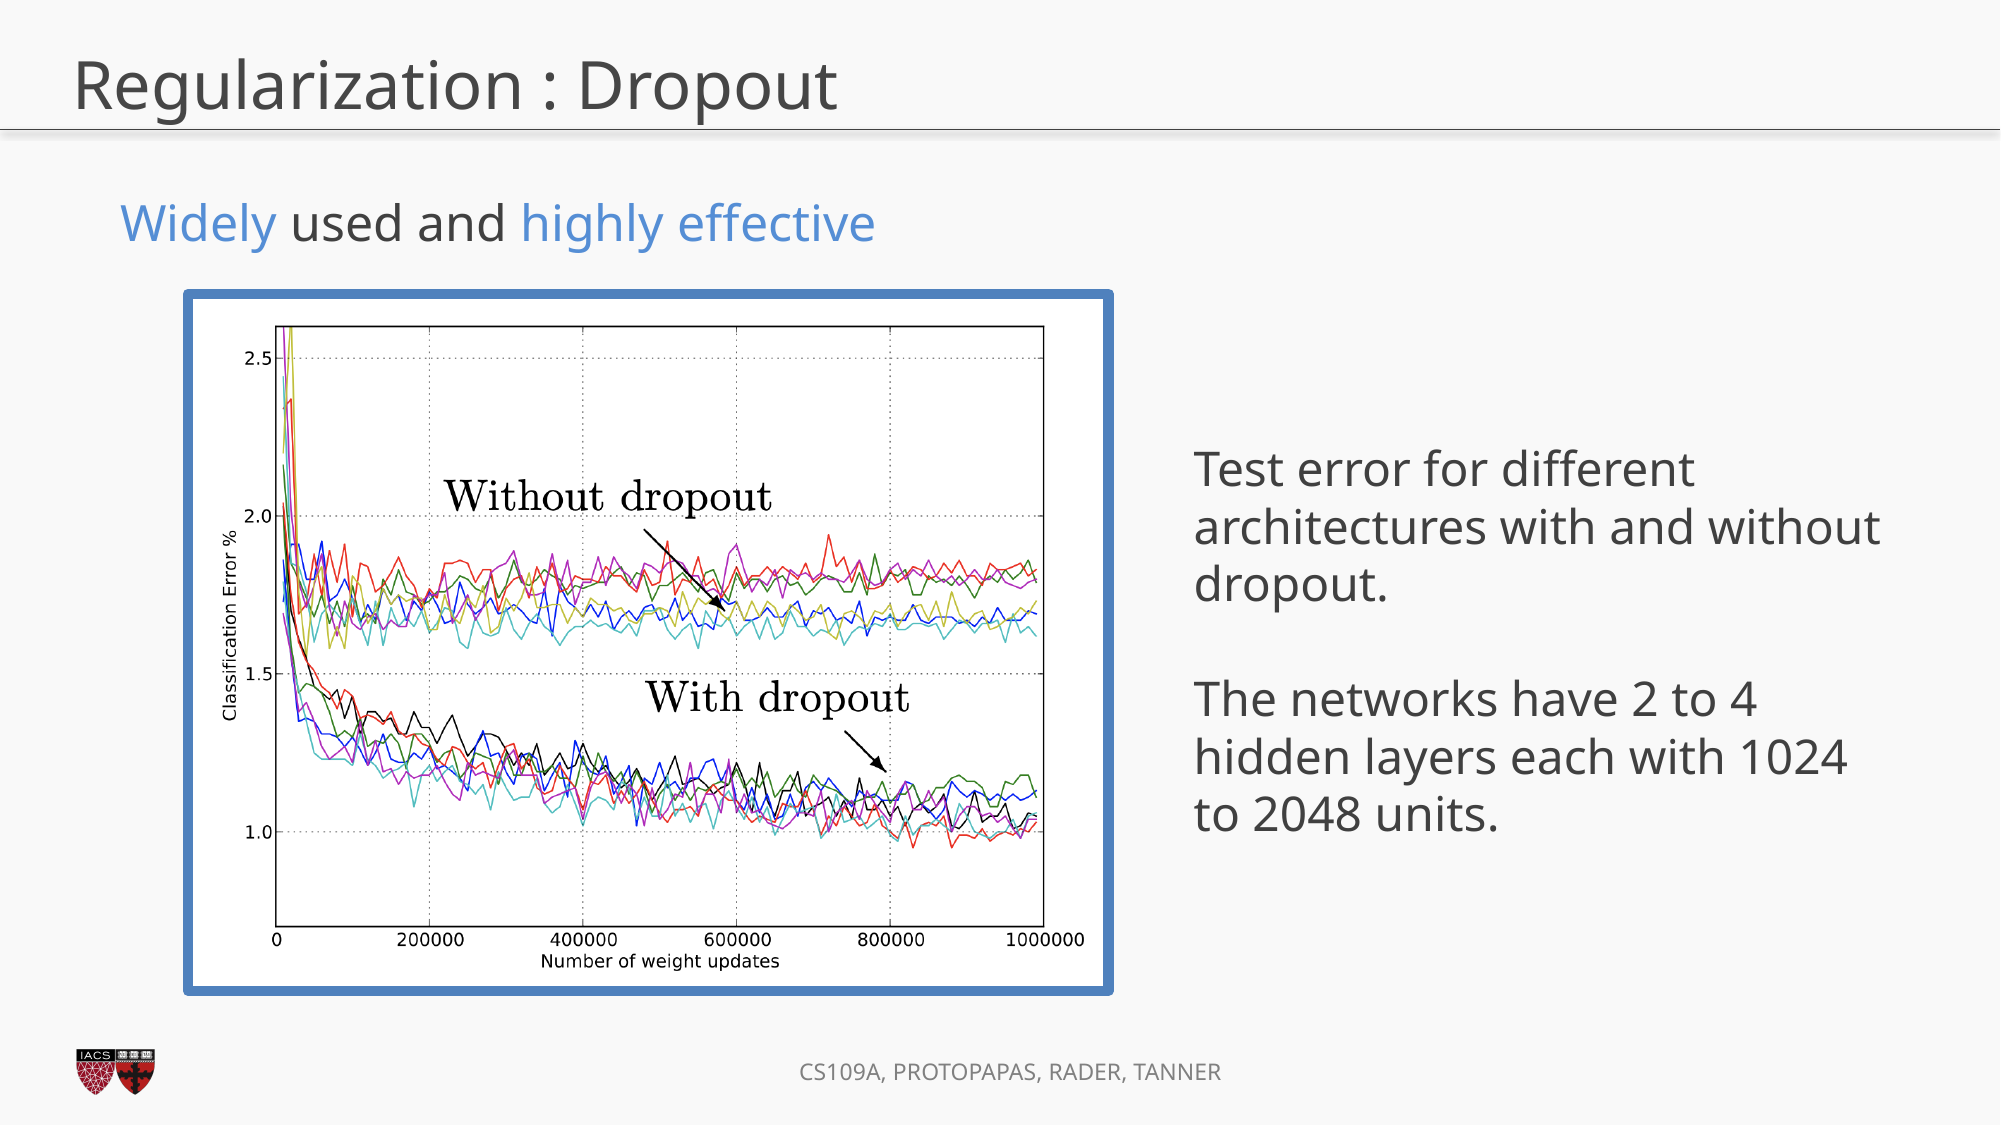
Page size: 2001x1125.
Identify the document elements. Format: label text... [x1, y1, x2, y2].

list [192, 298, 1104, 986]
text_box Widely used and highly effective [105, 184, 1895, 260]
text_box Test error for different architectures with and without dropout. The networks have 2 to 4 hidden layers each with 1024 to 2048 units. [1179, 431, 1914, 849]
title Regularization : Dropout [57, 35, 1943, 162]
picture [75, 1049, 155, 1095]
